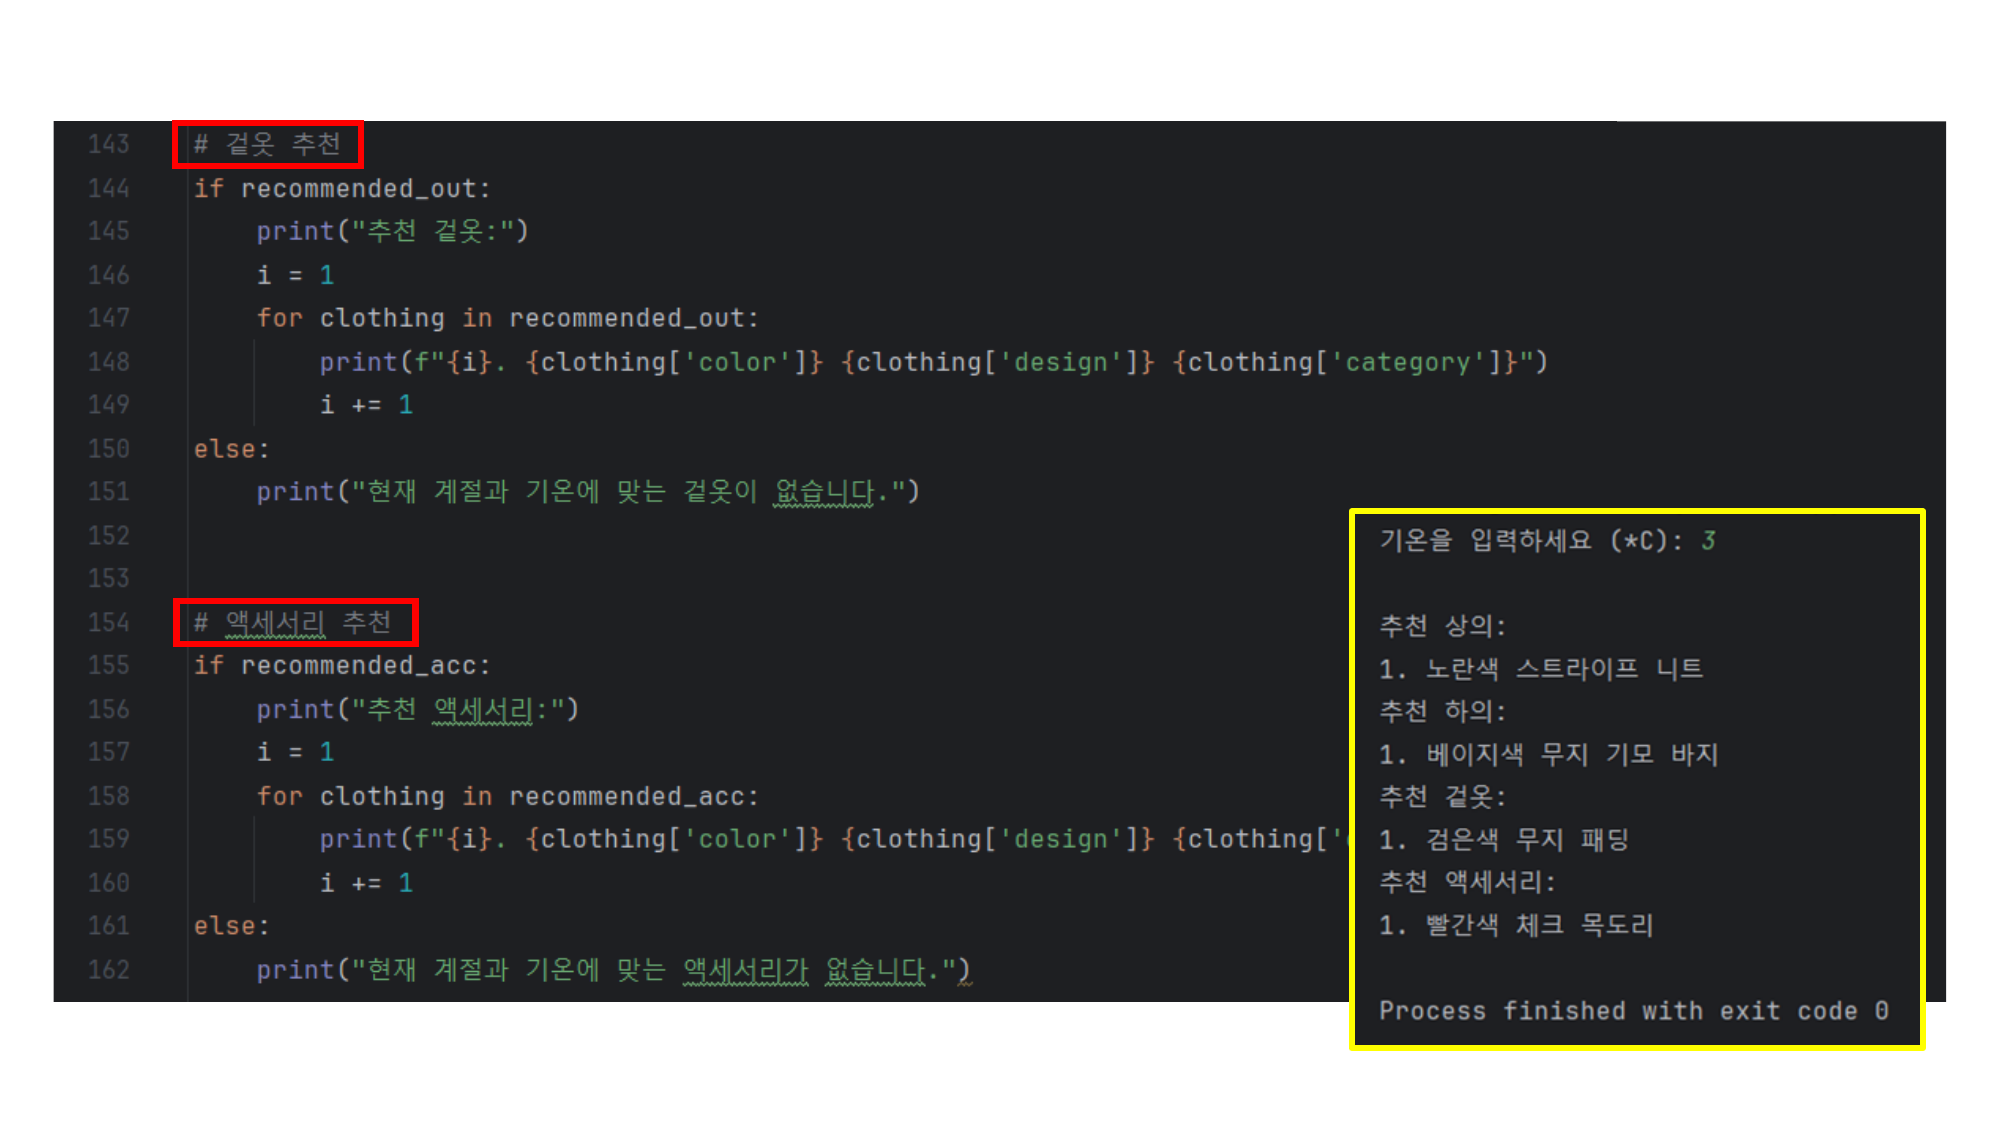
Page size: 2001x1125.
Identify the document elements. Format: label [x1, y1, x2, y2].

text_box [1380, 120, 1947, 1003]
picture [1354, 514, 1920, 1046]
list [53, 121, 1617, 1002]
